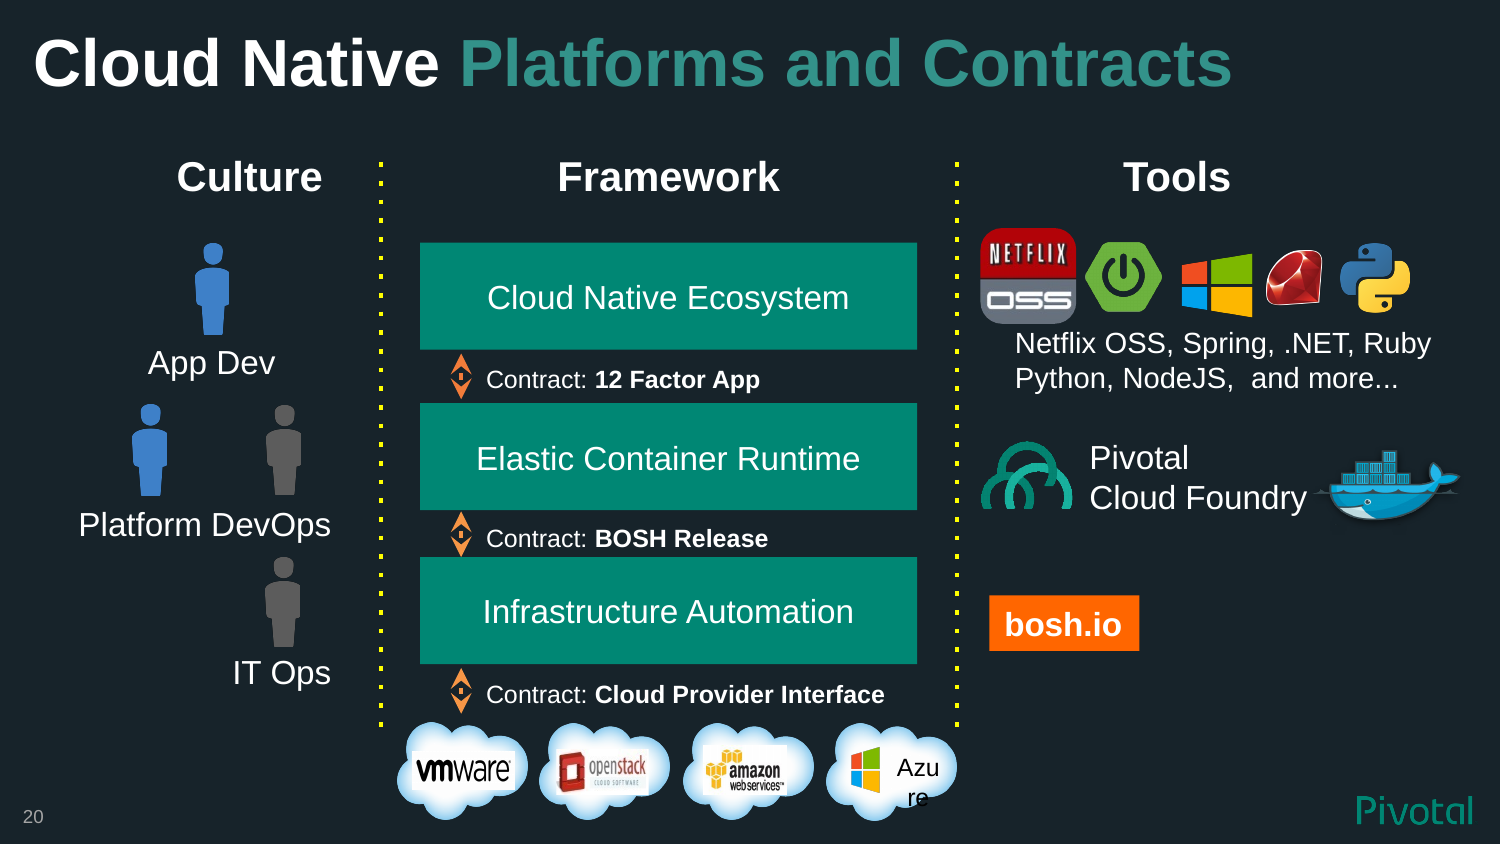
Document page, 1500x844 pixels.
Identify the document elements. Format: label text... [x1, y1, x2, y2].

picture [1357, 796, 1478, 825]
text_box Tools [989, 140, 1366, 210]
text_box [460, 707, 905, 718]
text_box Culture [130, 140, 370, 210]
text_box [131, 227, 1500, 403]
title Cloud Native Platforms and Contracts [18, 11, 1462, 90]
slide_number ‹#› [7, 797, 70, 843]
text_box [397, 722, 958, 825]
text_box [61, 402, 1474, 552]
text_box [215, 560, 1140, 700]
text_box Framework [381, 140, 957, 210]
